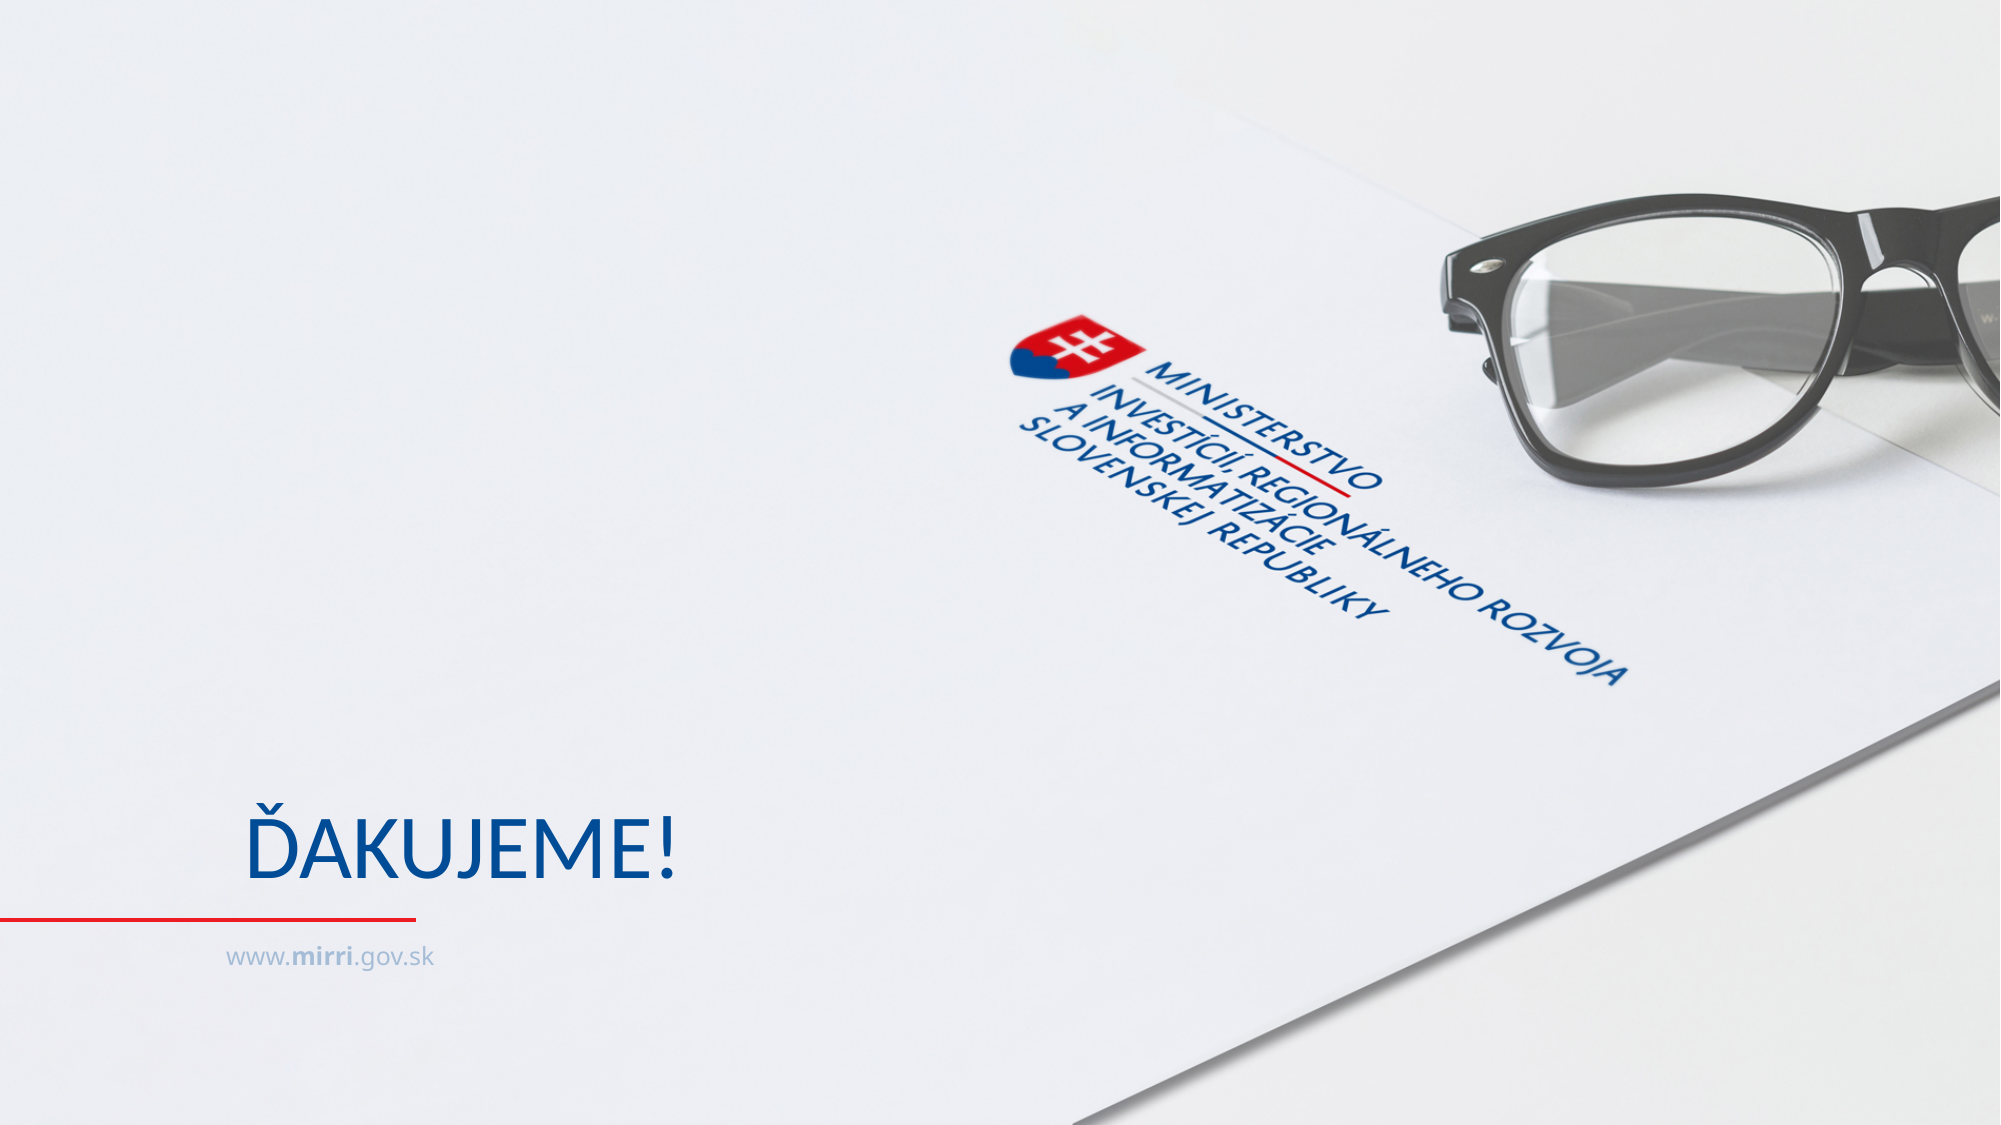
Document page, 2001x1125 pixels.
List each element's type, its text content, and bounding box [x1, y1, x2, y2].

title ĎAKUJEME! [244, 787, 1046, 910]
picture [0, 0, 2000, 1125]
